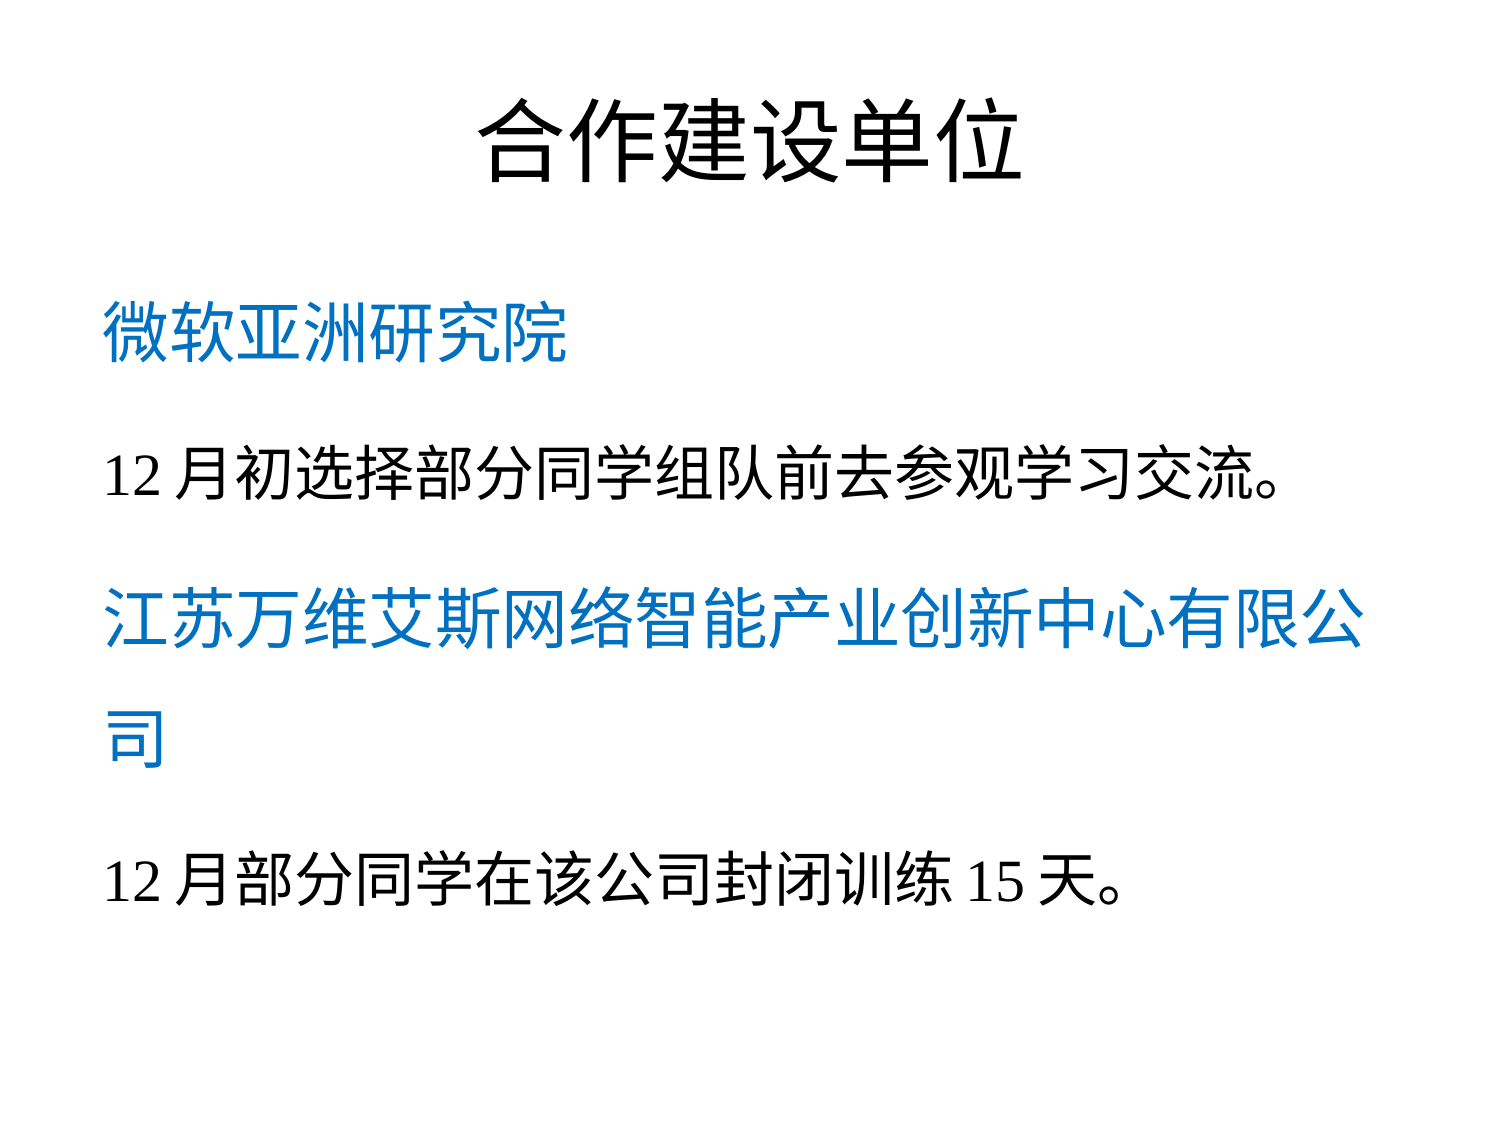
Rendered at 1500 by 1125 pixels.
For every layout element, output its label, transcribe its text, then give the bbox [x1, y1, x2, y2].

list 微软亚洲研究院 12月初选择部分同学组队前去参观学习交流。 江苏万维艾斯网络智能产业创新中心有限公司 12月部分同学在该公司封闭训练15天。 [87, 243, 1413, 923]
title 合作建设单位 [75, 45, 1425, 233]
